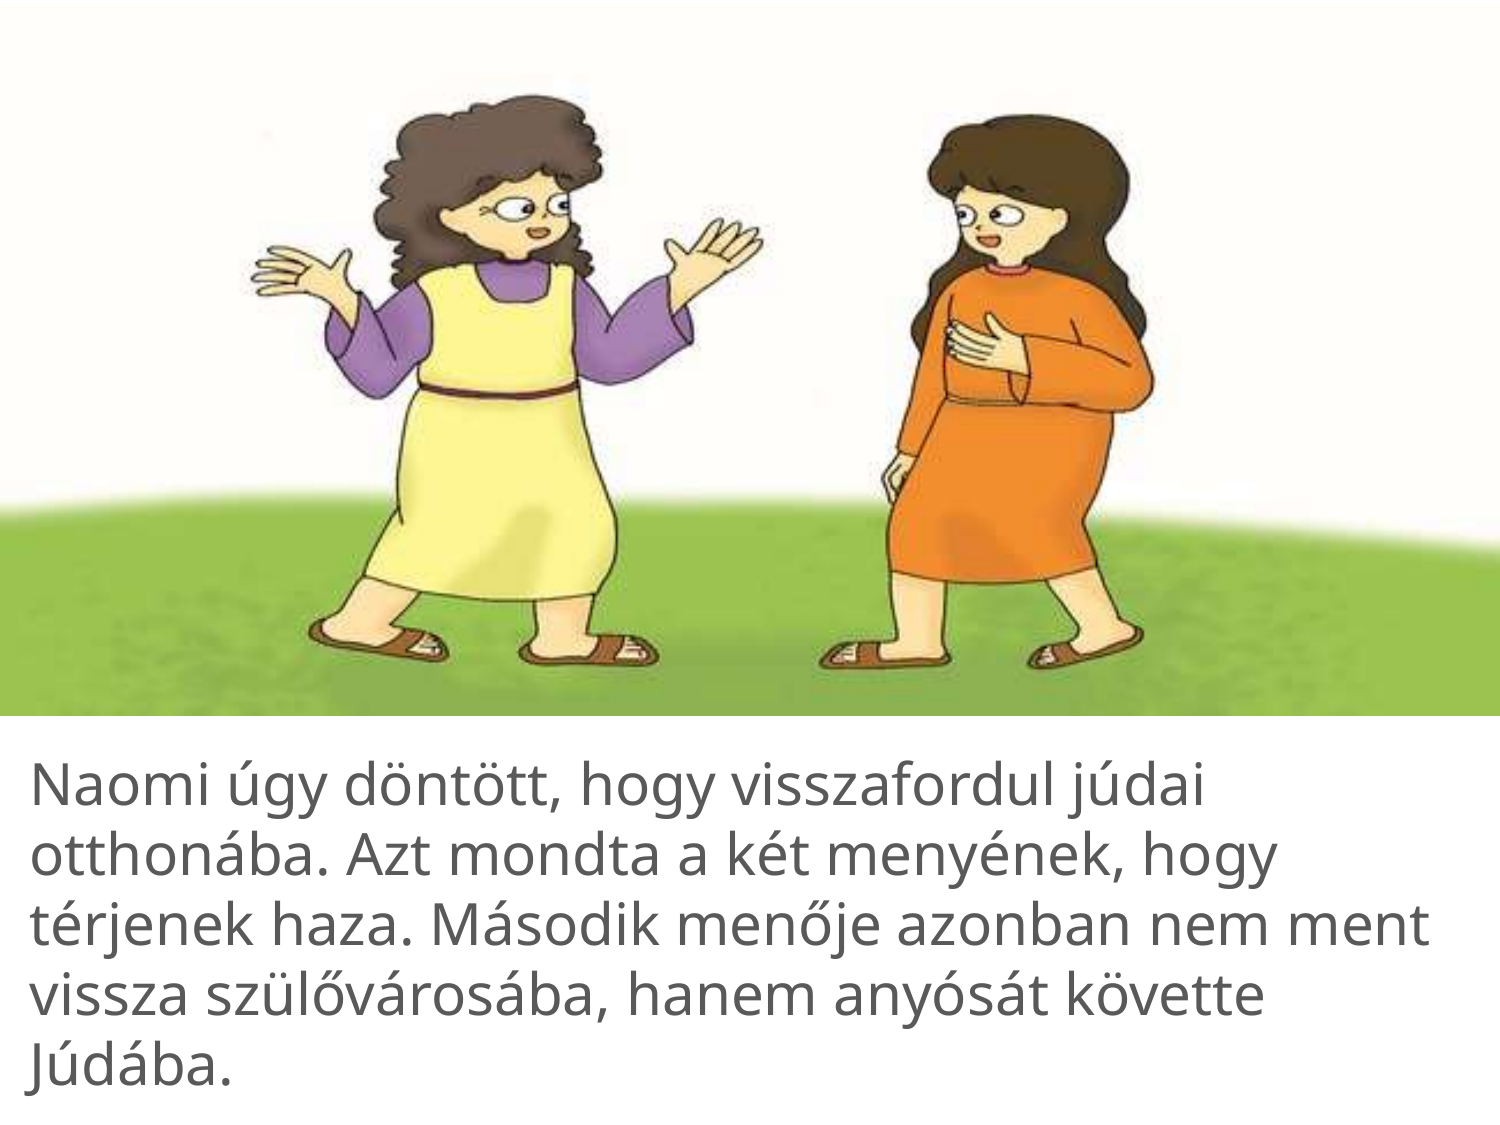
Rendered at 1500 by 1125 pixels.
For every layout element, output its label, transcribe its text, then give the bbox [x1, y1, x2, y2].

text_box Naomi úgy döntött, hogy visszafordul júdai otthonába. Azt mondta a két menyének, hogy térjenek haza. Második menője azonban nem ment vissza szülővárosába, hanem anyósát követte Júdába. [14, 739, 1486, 1105]
picture [0, 1, 1500, 717]
